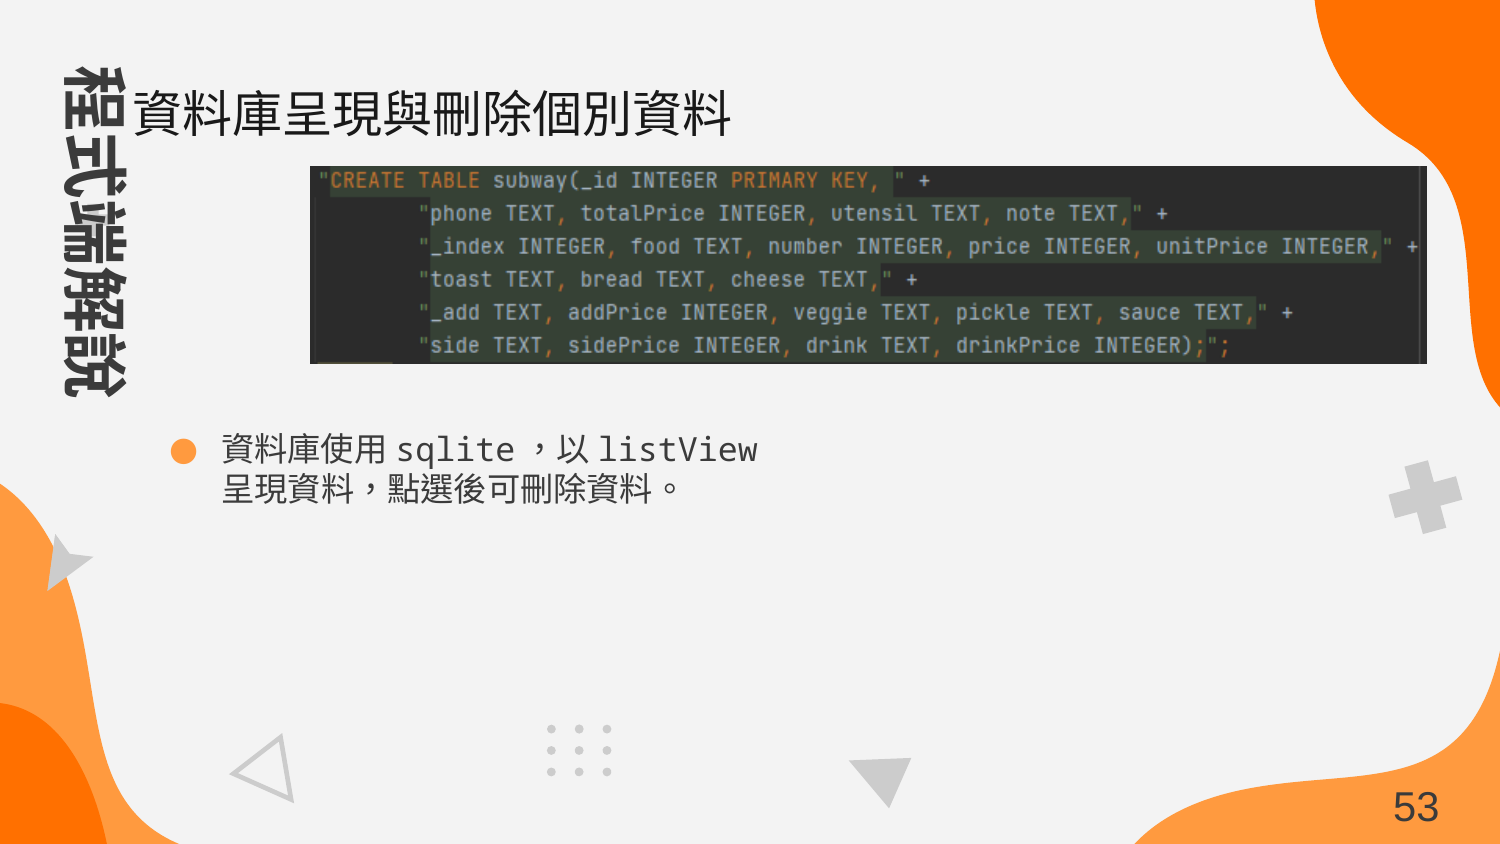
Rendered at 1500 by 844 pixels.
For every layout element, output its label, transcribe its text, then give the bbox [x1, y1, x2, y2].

title 資料庫呈現與刪除個別資料 [155, 74, 1383, 152]
list 資料庫使用sqlite，以listView呈現資料，點選後可刪除資料。 [131, 241, 789, 695]
text_box 程式端解說 [39, 50, 155, 480]
picture [309, 166, 1427, 364]
slide_number 52 [1104, 782, 1455, 828]
